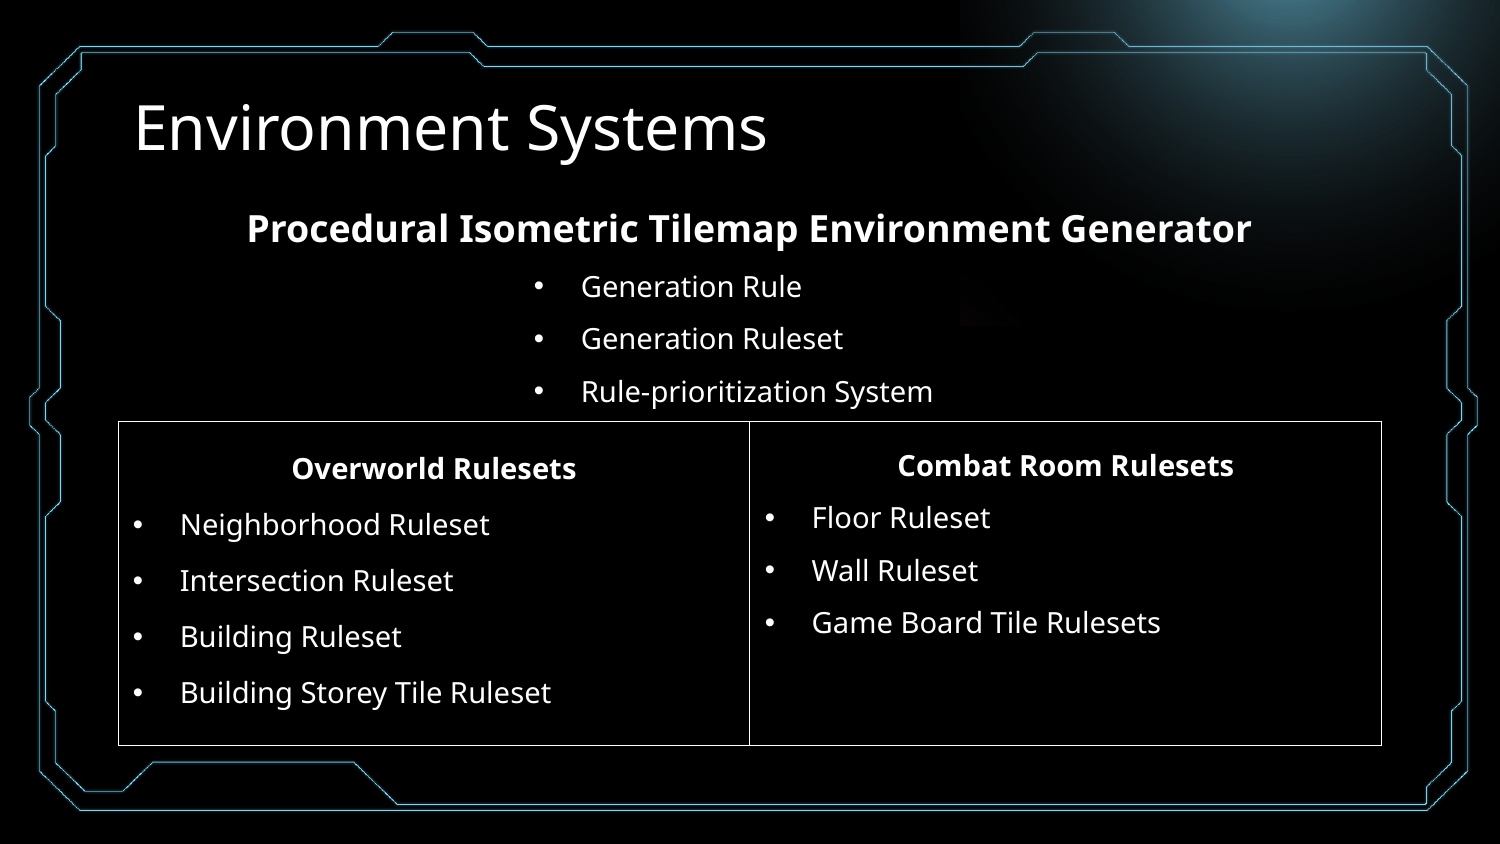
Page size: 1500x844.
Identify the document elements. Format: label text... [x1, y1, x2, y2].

text_box Procedural Isometric Tilemap Environment Generator [118, 197, 1382, 258]
picture [0, 0, 1500, 844]
text_box Overworld Rulesets Neighborhood Ruleset Intersection Ruleset Building Ruleset Building Storey Tile Ruleset [118, 421, 749, 746]
title Environment Systems [118, 72, 1382, 167]
text_box Combat Room Rulesets Floor Ruleset Wall Ruleset Game Board Tile Rulesets [749, 421, 1382, 746]
text_box Generation Rule Generation Ruleset Rule-prioritization System [519, 243, 981, 416]
